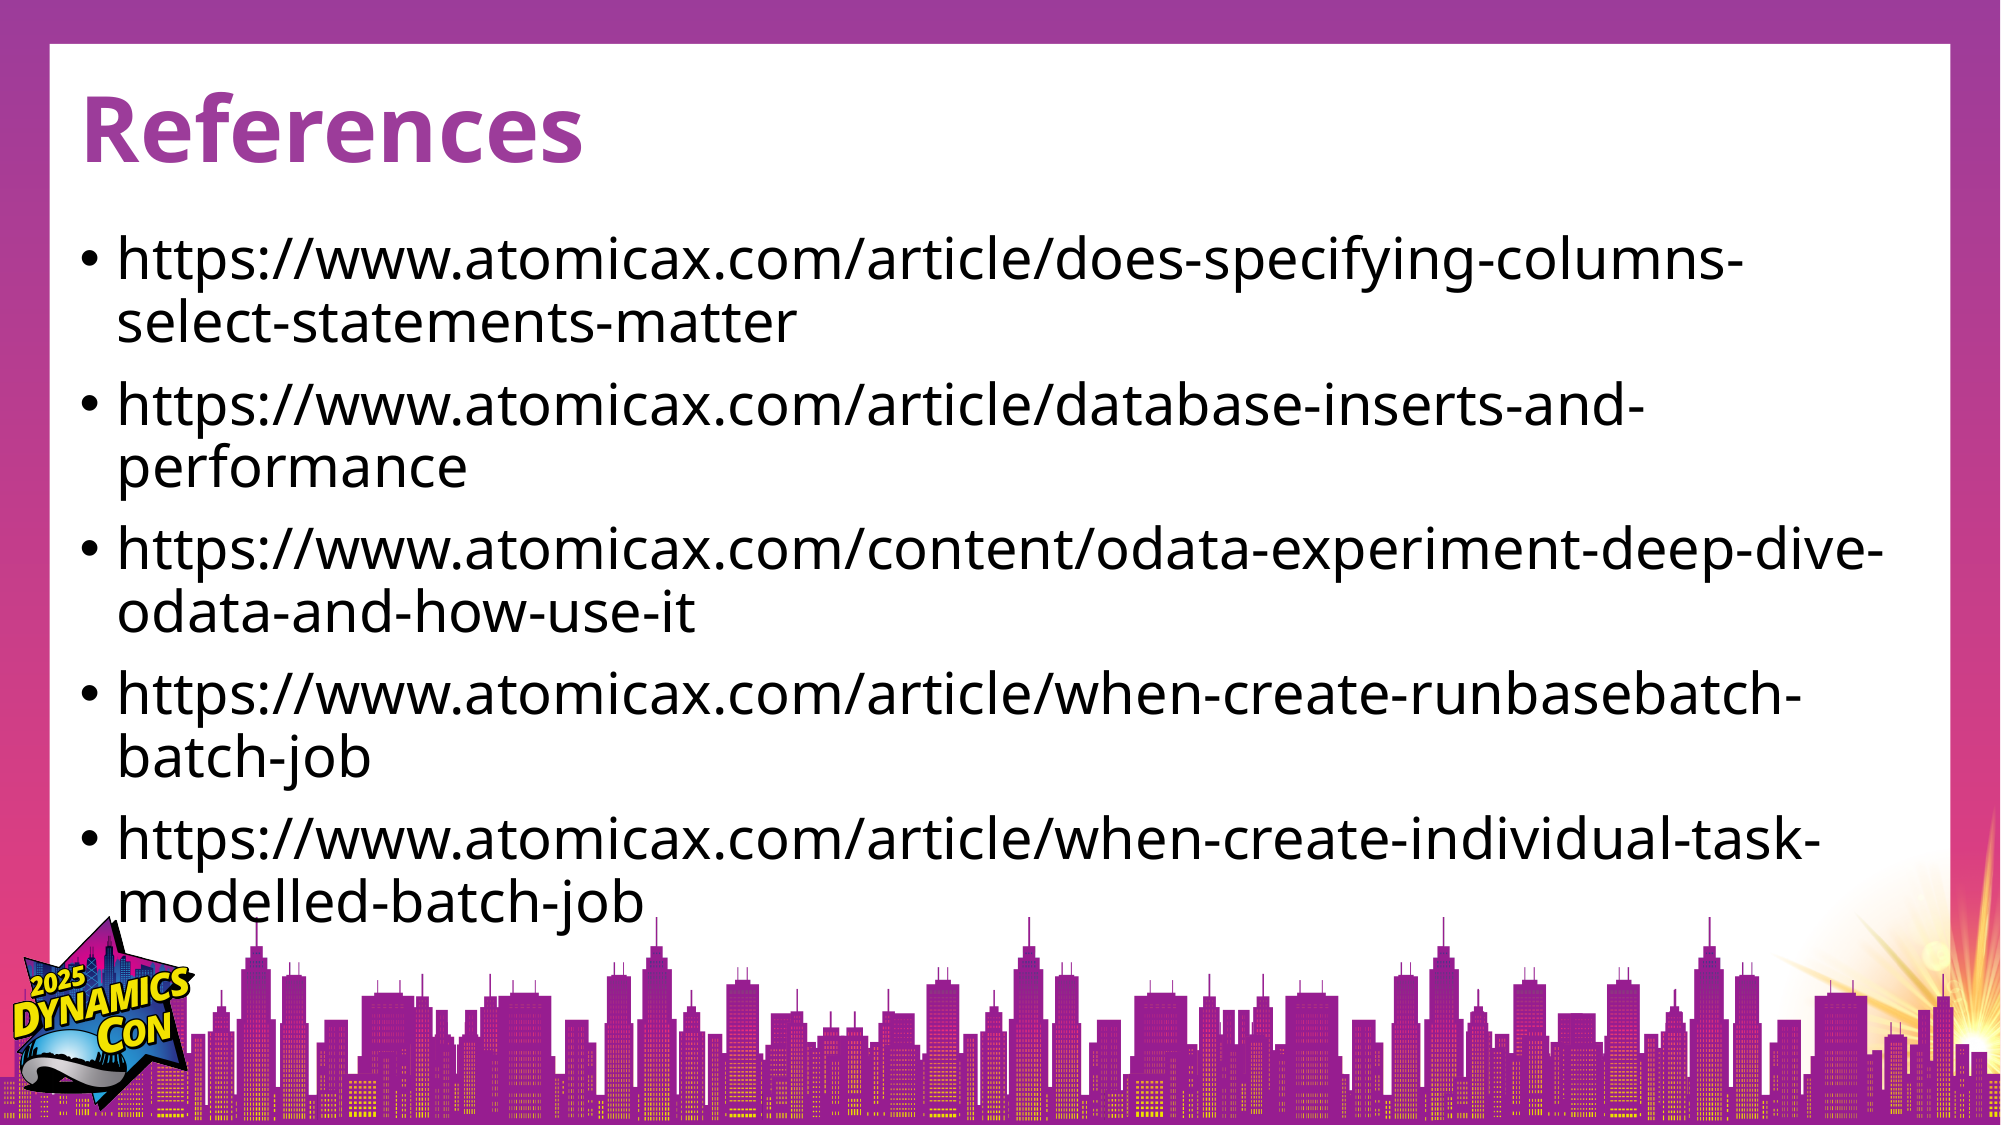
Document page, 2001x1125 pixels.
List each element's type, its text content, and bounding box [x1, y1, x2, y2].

title References [64, 60, 1932, 205]
picture [1729, 1031, 1733, 1087]
picture [1758, 640, 2001, 1094]
list https://www.atomicax.com/article/does-specifying-columns-select-statements-matter https://www.atomicax.com/article/database-inserts-and-performance https://www.atomicax.com/content/odata-experiment-deep-dive-odata-and-how-use-it https://www.atomicax.com/article/when-create-runbasebatch-batch-job https://www.atomicax.com/article/when-create-individual-task-modelled-batch-job [64, 222, 1932, 945]
picture [13, 916, 195, 1111]
